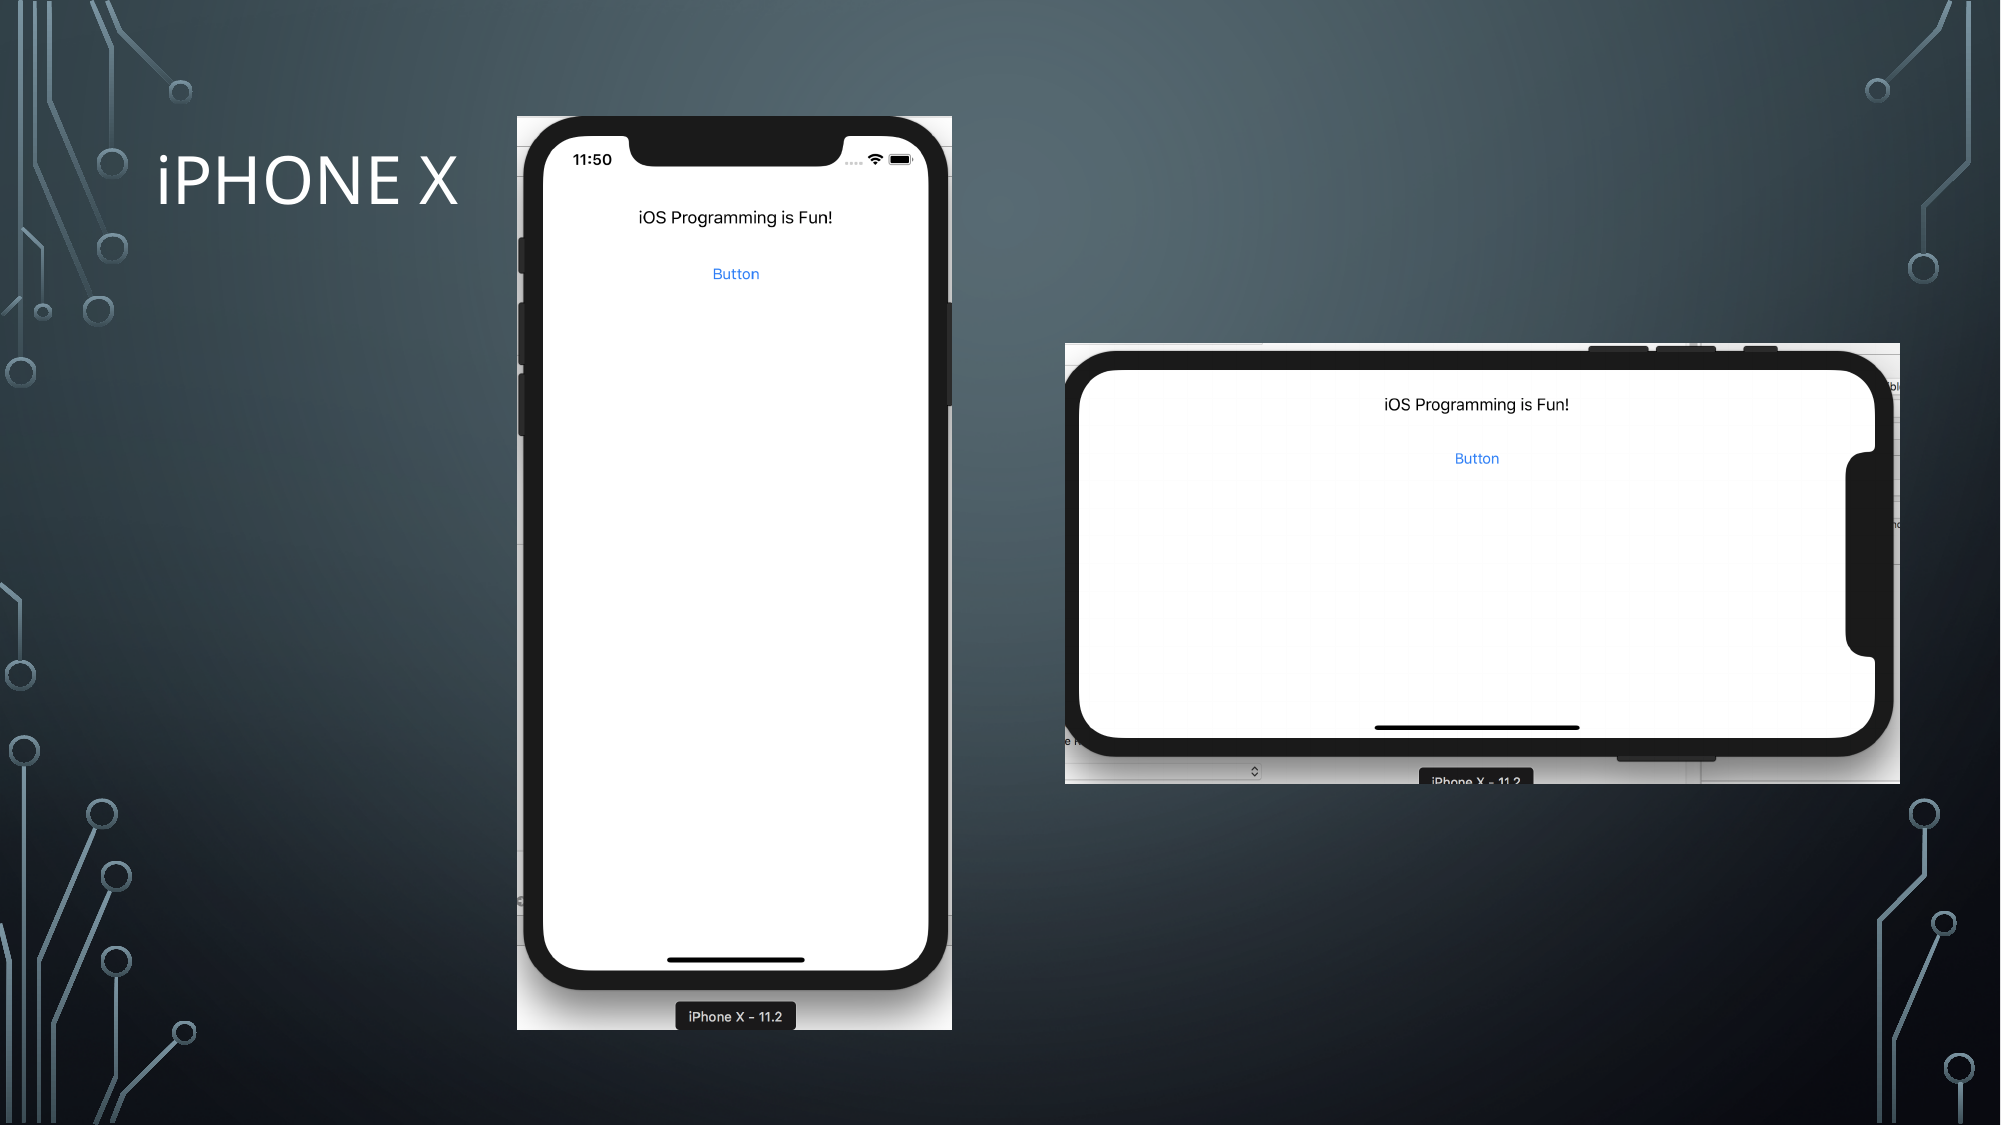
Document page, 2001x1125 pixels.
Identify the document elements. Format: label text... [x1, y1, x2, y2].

title iPhone X [140, 101, 609, 344]
picture [517, 116, 952, 1030]
picture [1065, 343, 1901, 784]
